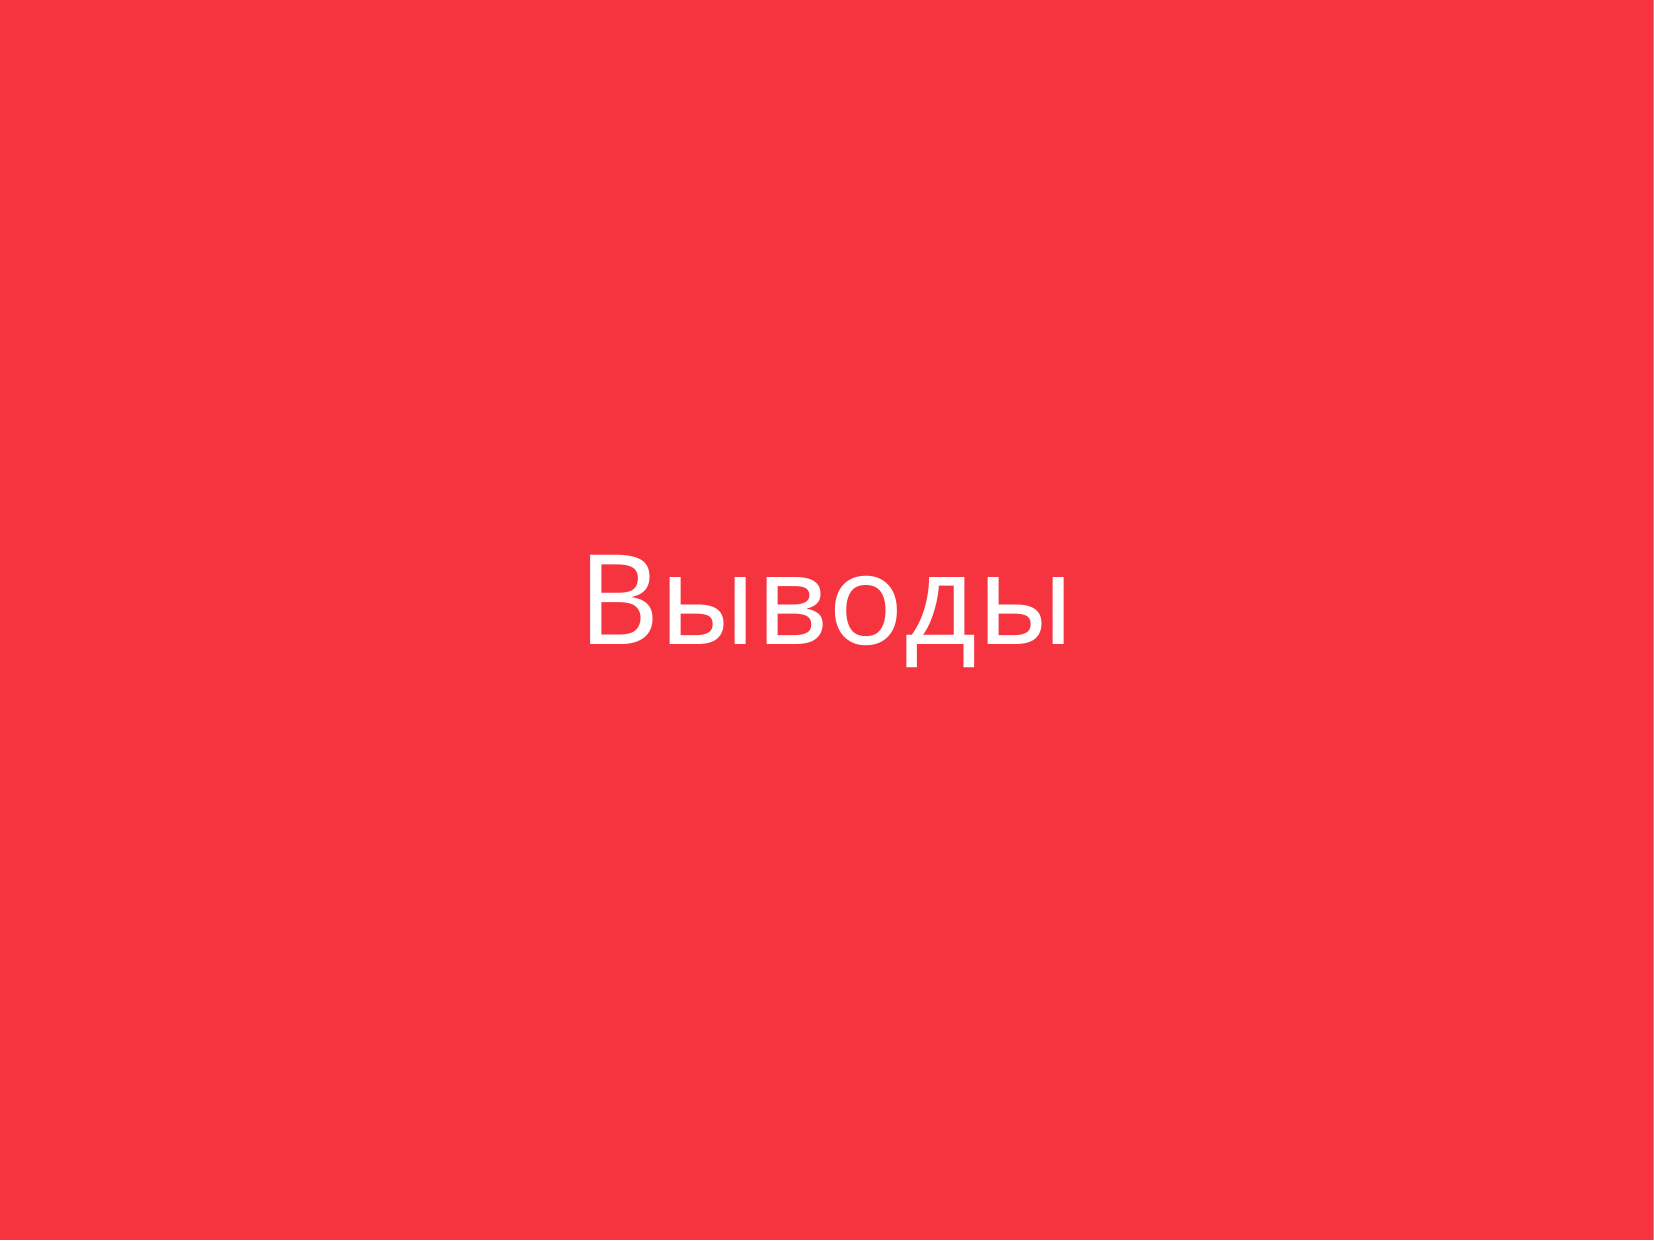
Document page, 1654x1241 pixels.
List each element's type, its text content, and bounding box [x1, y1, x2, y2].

text_box Выводы [0, 0, 1654, 1189]
